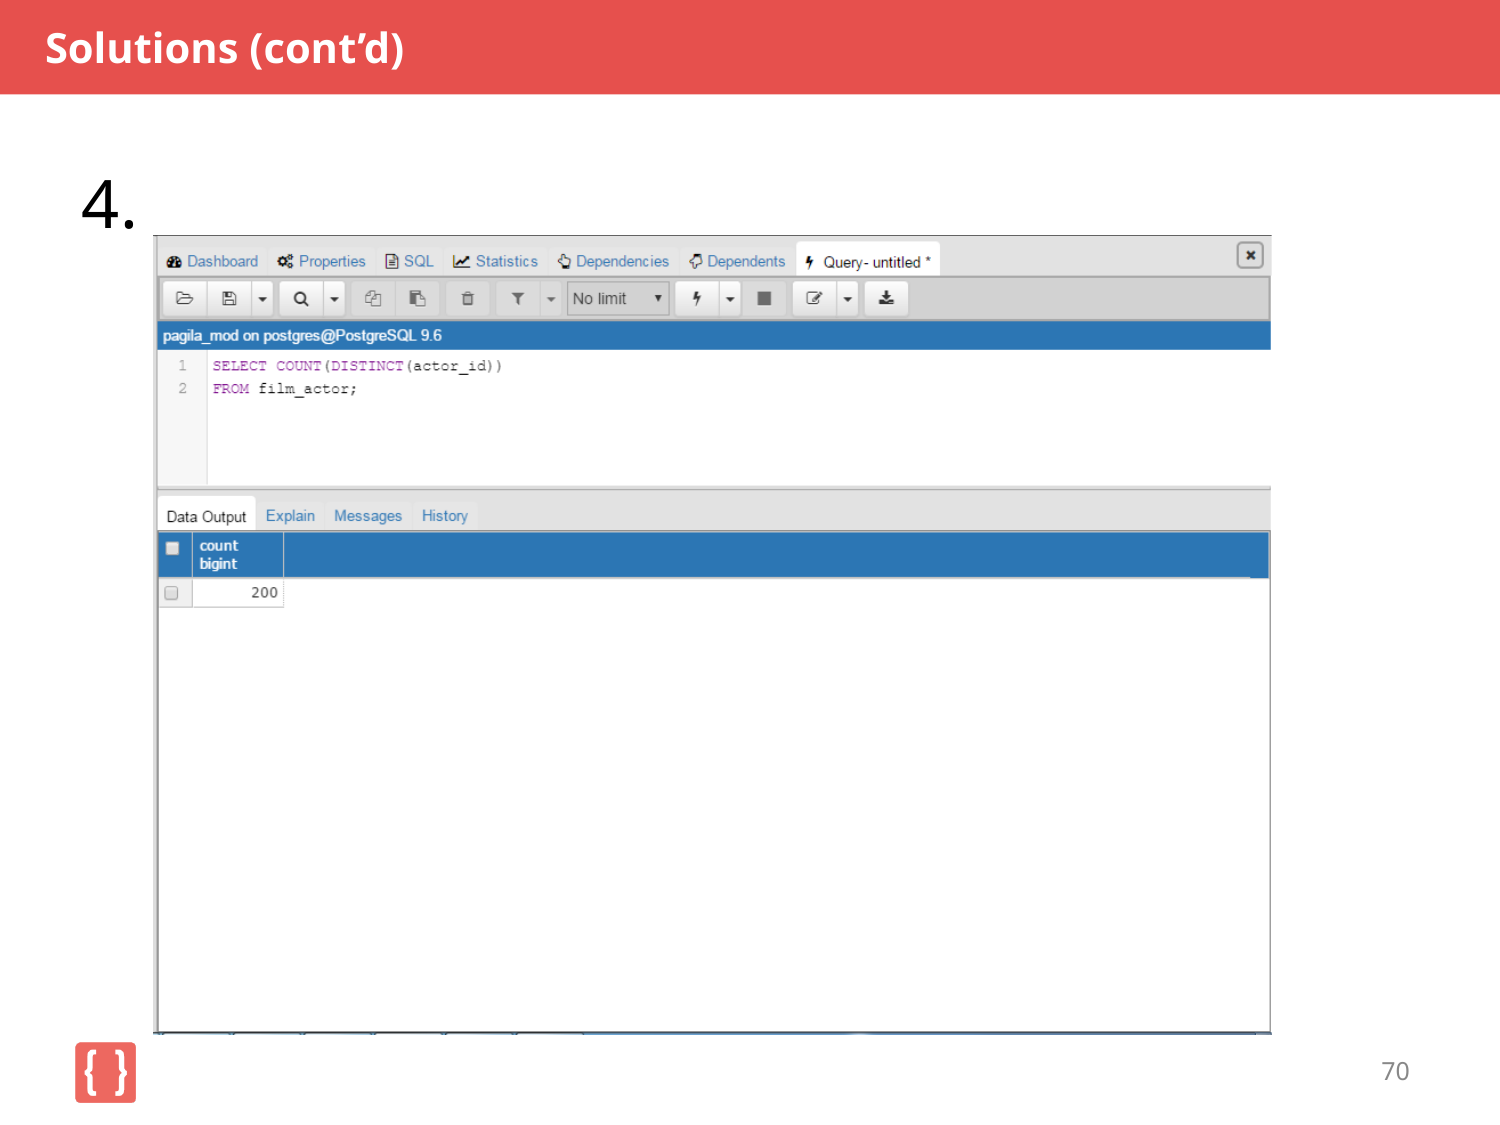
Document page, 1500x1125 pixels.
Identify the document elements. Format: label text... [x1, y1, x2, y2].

title Solutions (cont’d) [0, 0, 1500, 95]
picture [152, 235, 1272, 1035]
text_box 4. [66, 154, 176, 255]
picture [75, 1042, 136, 1103]
slide_number 70 [1074, 1042, 1425, 1103]
